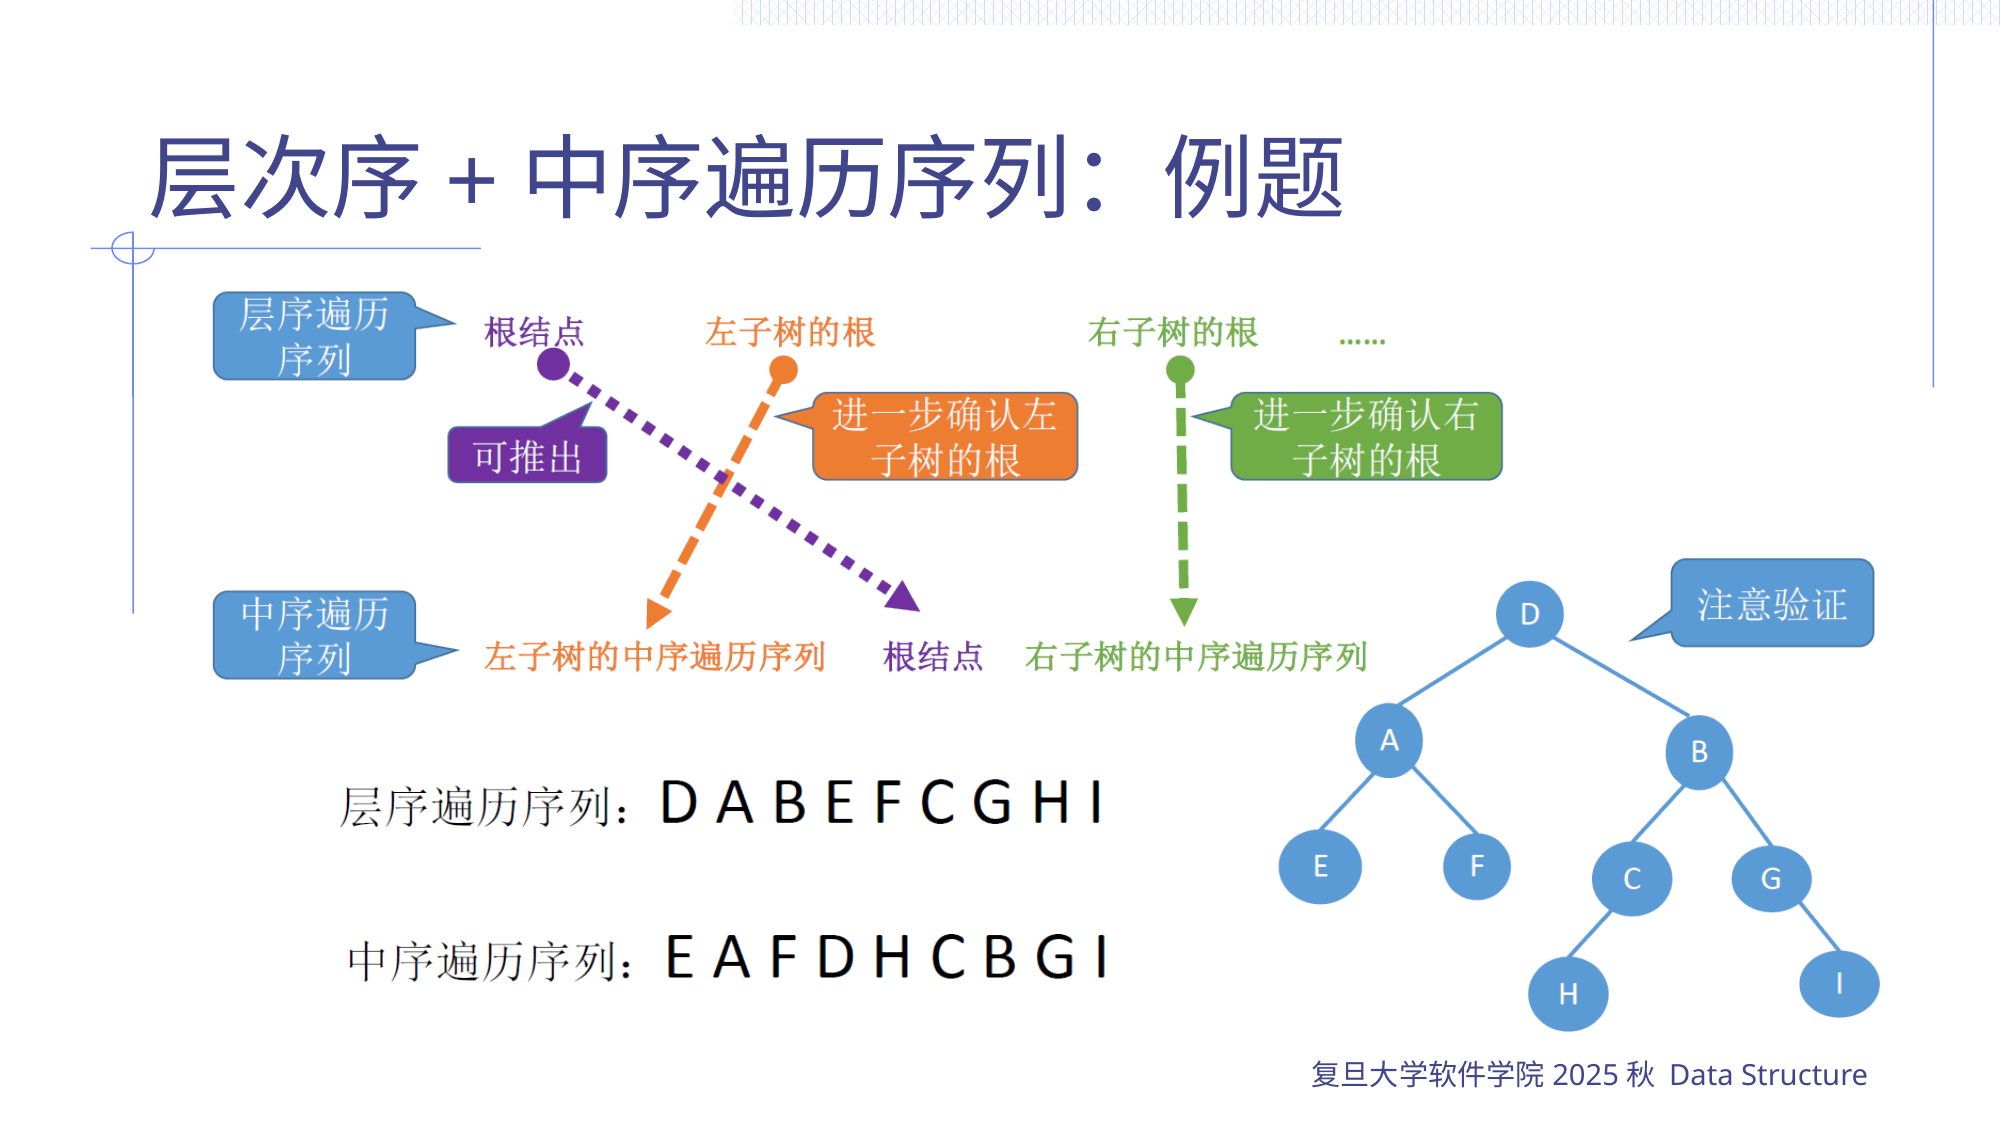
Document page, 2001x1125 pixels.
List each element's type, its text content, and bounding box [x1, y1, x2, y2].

title 层次序+中序遍历序列：例题 [133, 50, 1834, 238]
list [170, 255, 1896, 1045]
